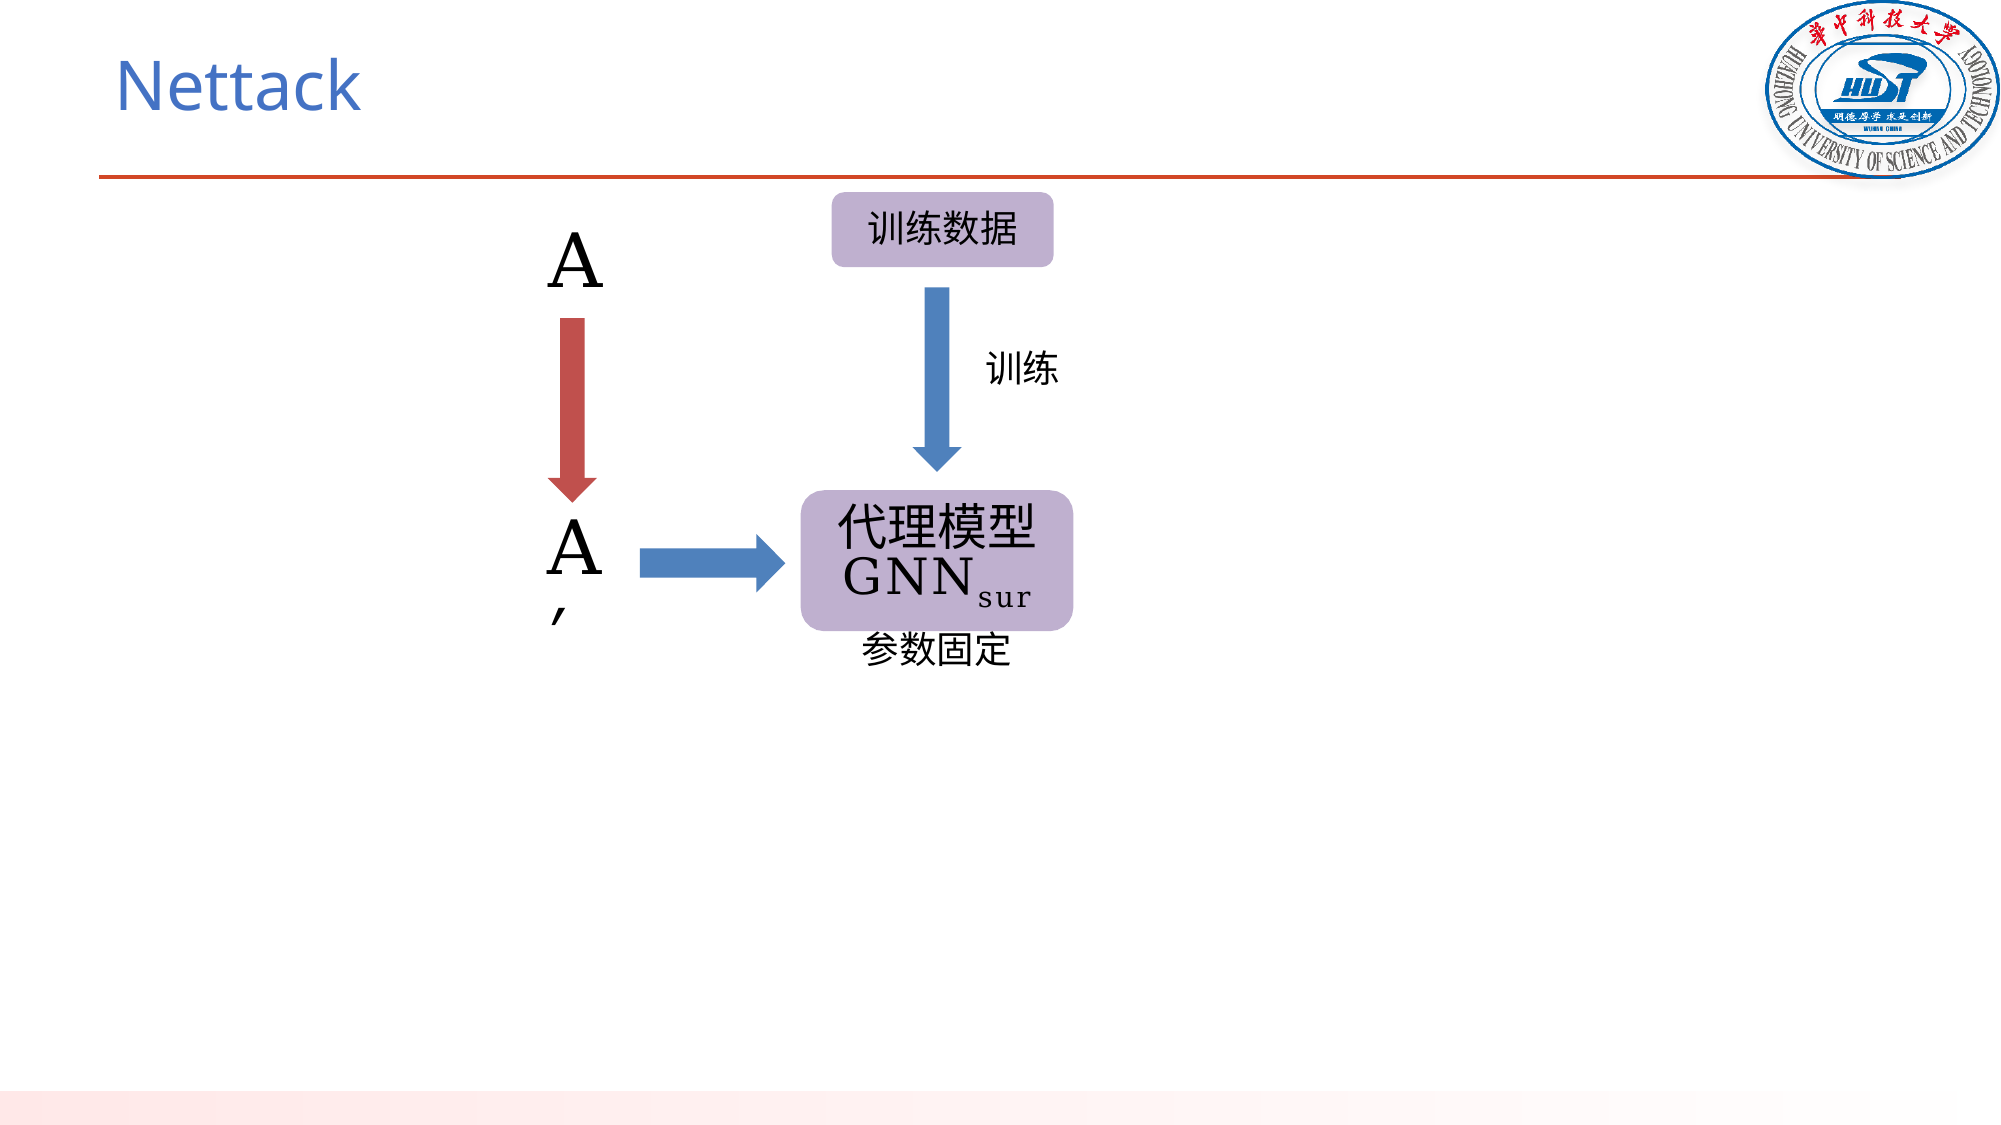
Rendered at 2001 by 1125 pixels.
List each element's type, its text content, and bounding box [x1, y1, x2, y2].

text_box 训练 [983, 344, 1063, 390]
text_box [639, 533, 786, 593]
text_box [547, 318, 597, 499]
text_box [800, 490, 1074, 632]
text_box A′ [545, 499, 617, 680]
text_box [831, 192, 1054, 268]
picture [1765, 0, 2000, 179]
text_box 代理模型 GNNsur 参数固定 [834, 497, 1040, 672]
text_box A [546, 212, 599, 303]
text_box [912, 287, 962, 472]
title Nettack [99, 0, 1825, 177]
text_box 训练数据 [865, 204, 1020, 250]
